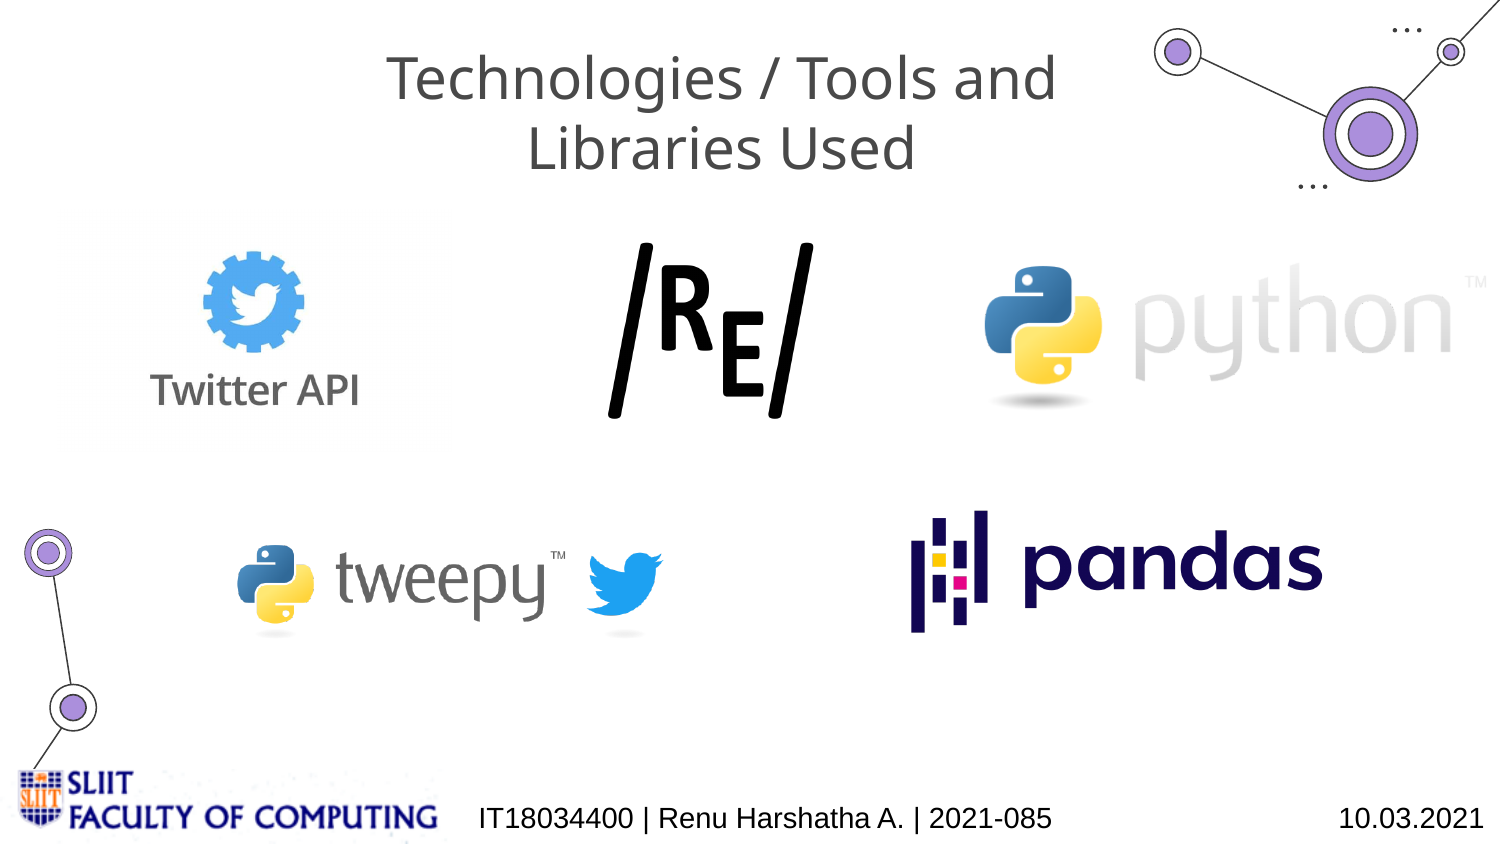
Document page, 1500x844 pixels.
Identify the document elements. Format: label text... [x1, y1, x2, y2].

picture [607, 227, 814, 434]
picture [969, 244, 1500, 417]
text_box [0, 768, 1500, 844]
picture [57, 209, 452, 452]
picture [232, 540, 667, 643]
picture [890, 480, 1342, 663]
title Technologies / Tools and Libraries Used [305, 25, 1139, 121]
